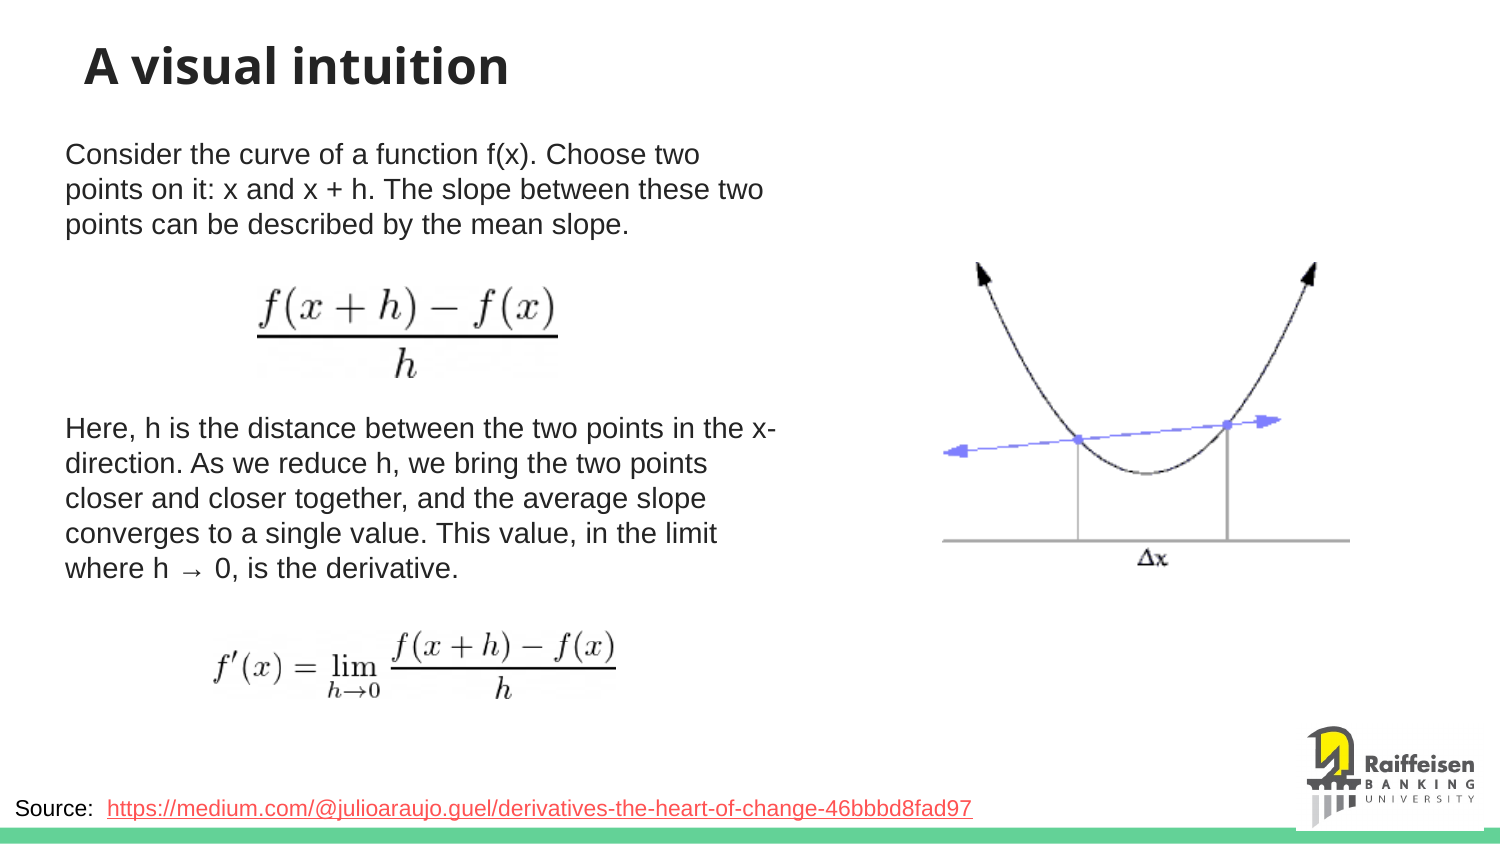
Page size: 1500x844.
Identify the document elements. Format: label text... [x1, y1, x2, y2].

text_box Source: https://medium.com/@julioaraujo.guel/derivatives-the-heart-of-change-46bbbd8fad97 [0, 786, 1284, 829]
text_box Consider the curve of a function f(x). Choose two points on it: x and x + h. The slope between these two points can be described by the mean slope. [50, 128, 801, 248]
picture [137, 594, 678, 738]
picture [942, 262, 1350, 582]
text_box Here, h is the distance between the two points in the x-direction. As we reduce h, we bring the two points closer and closer together, and the average slope converges to a single value. This value, in the limit where h → 0, is the derivative. [50, 402, 801, 592]
text_box A visual intuition [69, 49, 820, 102]
picture [257, 286, 558, 378]
picture [1296, 723, 1485, 831]
